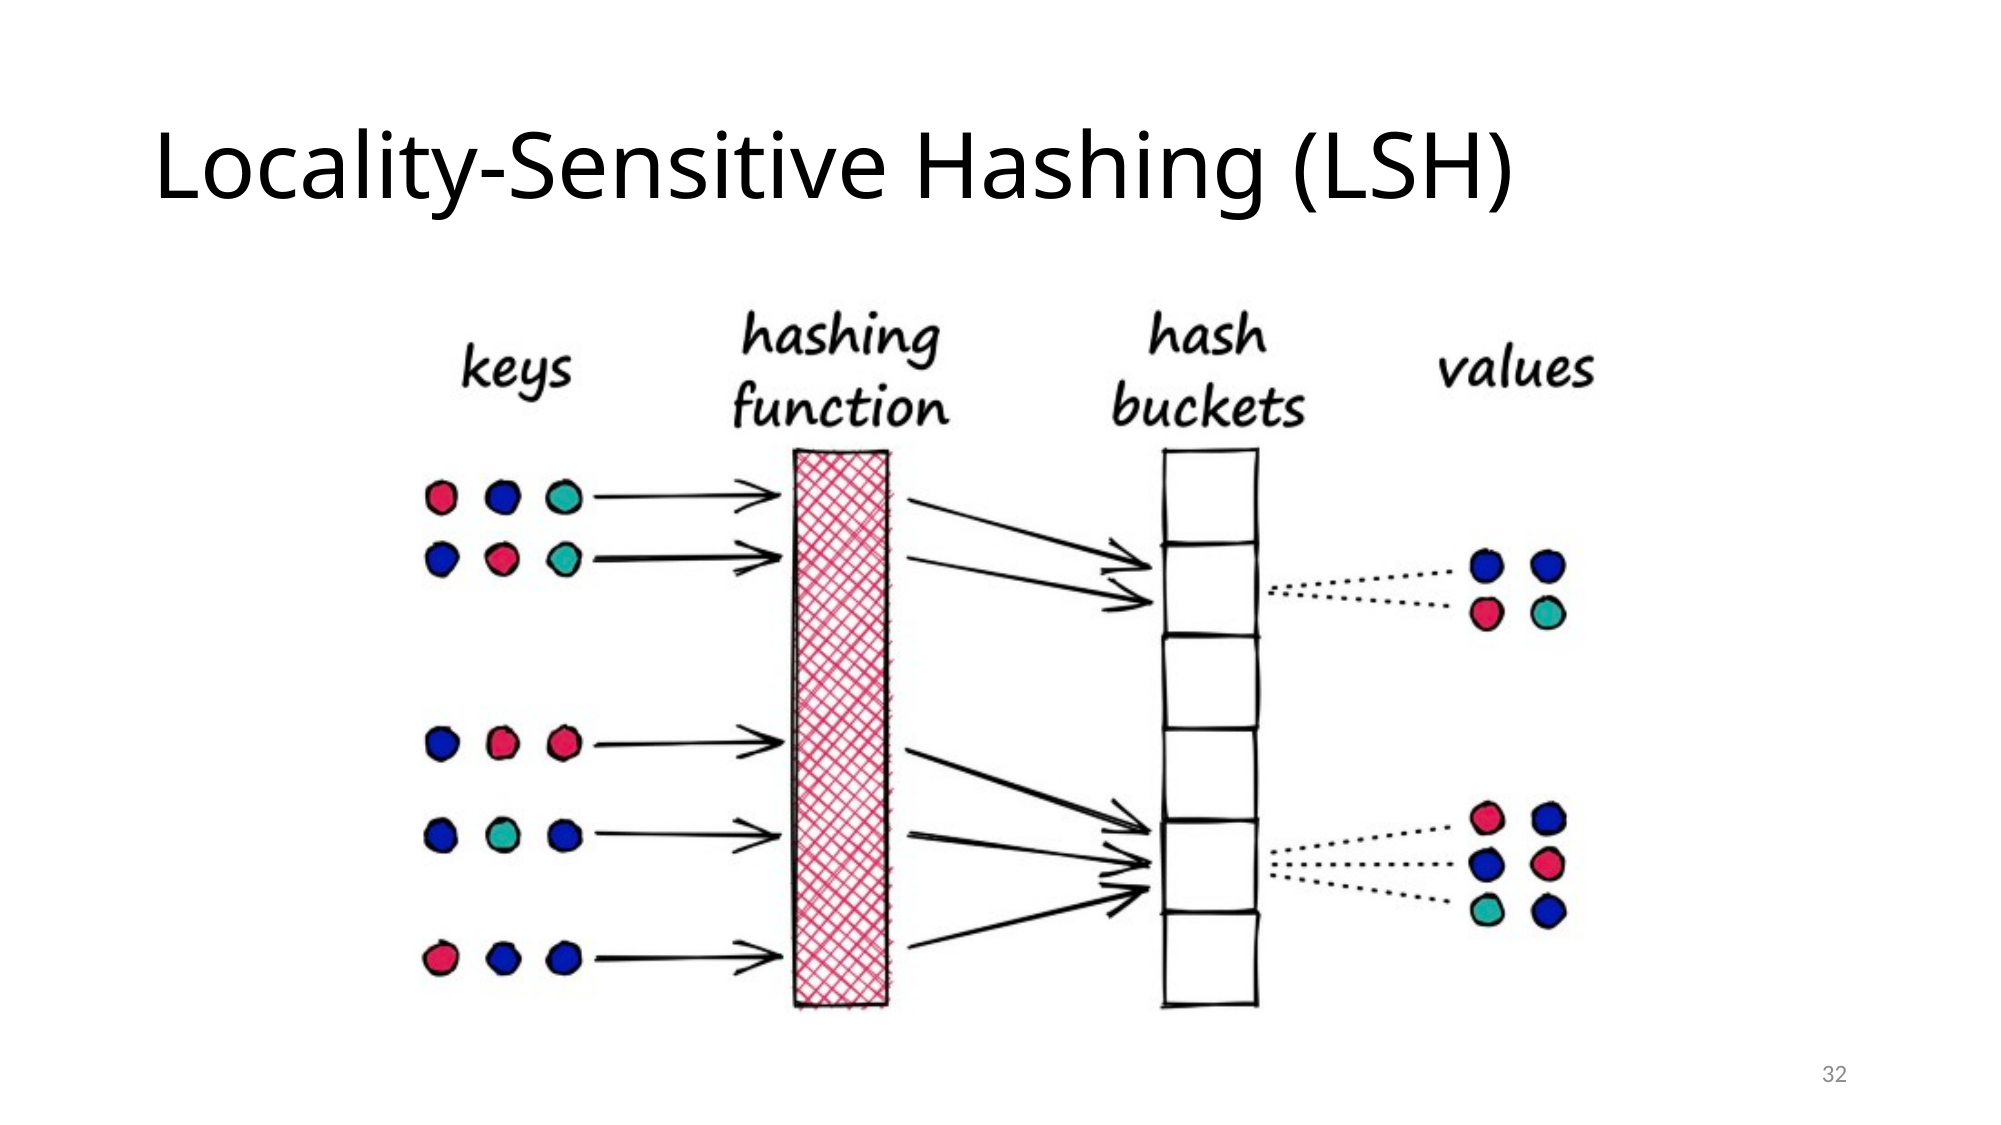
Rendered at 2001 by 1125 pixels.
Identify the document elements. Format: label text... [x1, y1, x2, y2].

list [364, 299, 1636, 1014]
slide_number 32 [1412, 1042, 1863, 1103]
title Locality-Sensitive Hashing (LSH) [137, 59, 1863, 278]
